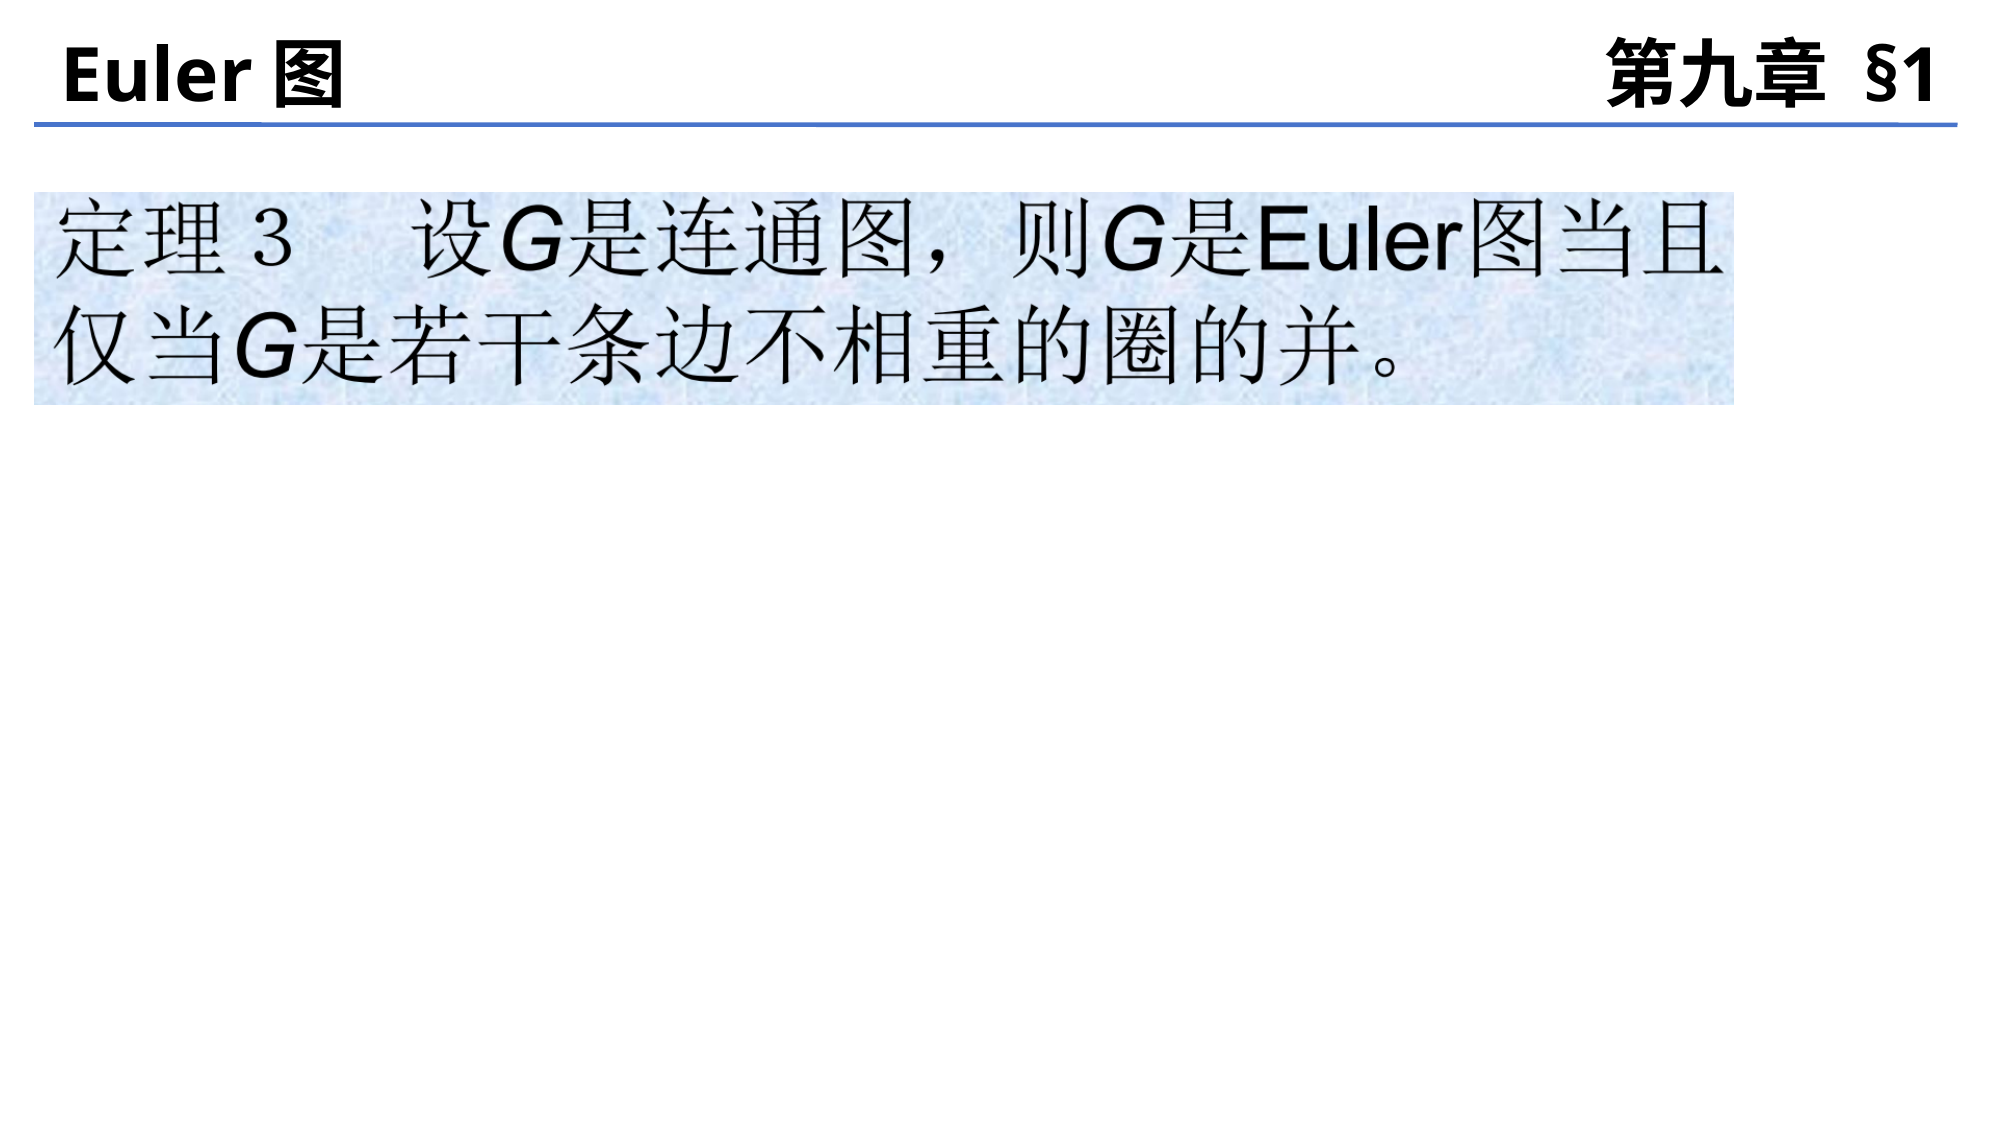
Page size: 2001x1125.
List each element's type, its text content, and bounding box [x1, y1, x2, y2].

text_box Euler图 [46, 18, 932, 124]
picture [33, 191, 1734, 405]
text_box [38, 181, 1951, 1065]
text_box 第九章 §1 [1576, 19, 1958, 124]
